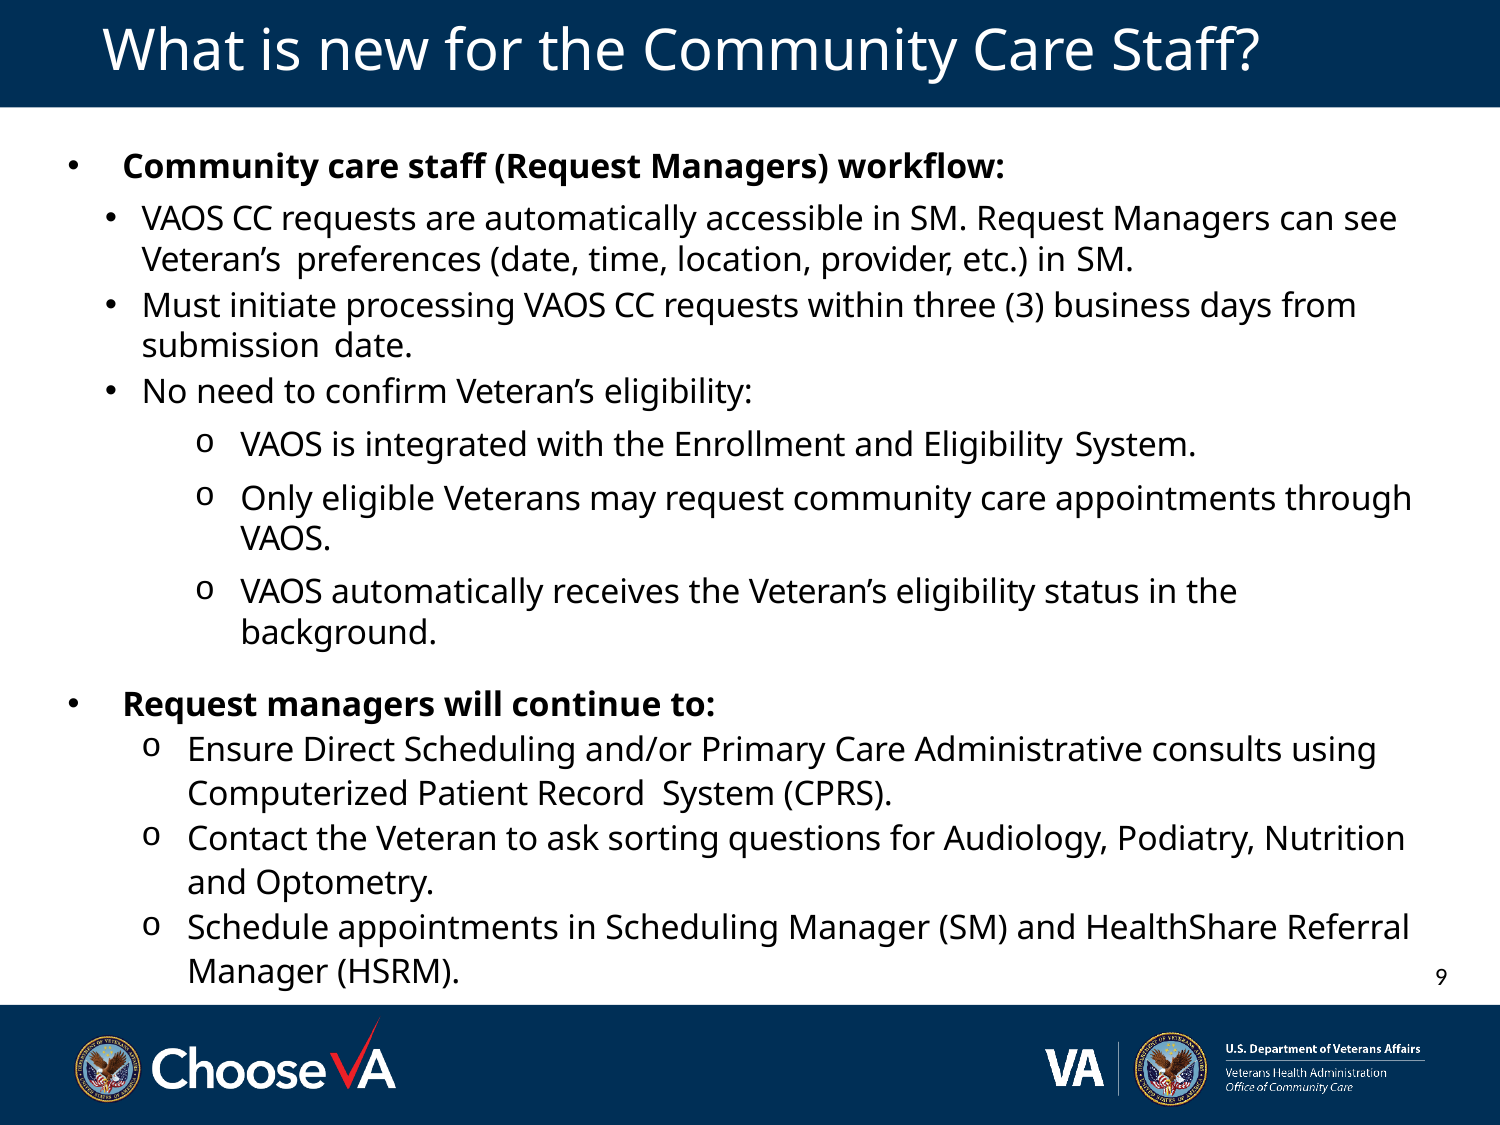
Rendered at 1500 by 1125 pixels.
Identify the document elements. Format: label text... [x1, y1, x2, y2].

slide_number 9 [1381, 945, 1463, 1006]
picture [74, 1015, 396, 1103]
picture [1045, 1028, 1425, 1109]
list Community care staff (Request Managers) workflow: VAOS CC requests are automatically accessible in SM. Request Managers can see Veteran’s preferences (date, time, location, provider, etc.) in SM. Must initiate processing VAOS CC requests within three (3) business days from submission date. No need to confirm Veteran’s eligibility: VAOS is integrated with the Enrollment and Eligibility System. Only eligible Veterans may request community care appointments through VAOS. VAOS automatically receives the Veteran’s eligibility status in the background. Request managers will continue to: Ensure Direct Scheduling and/or Primary Care Administrative consults using Computerized Patient Record System (CPRS). Contact the Veteran to ask sorting questions for Audiology, Podiatry, Nutrition and Optometry. Schedule appointments in Scheduling Manager (SM) and HealthShare Referral Manager (HSRM). [13, 137, 1450, 1006]
title What is new for the Community Care Staff? [87, 0, 1382, 108]
